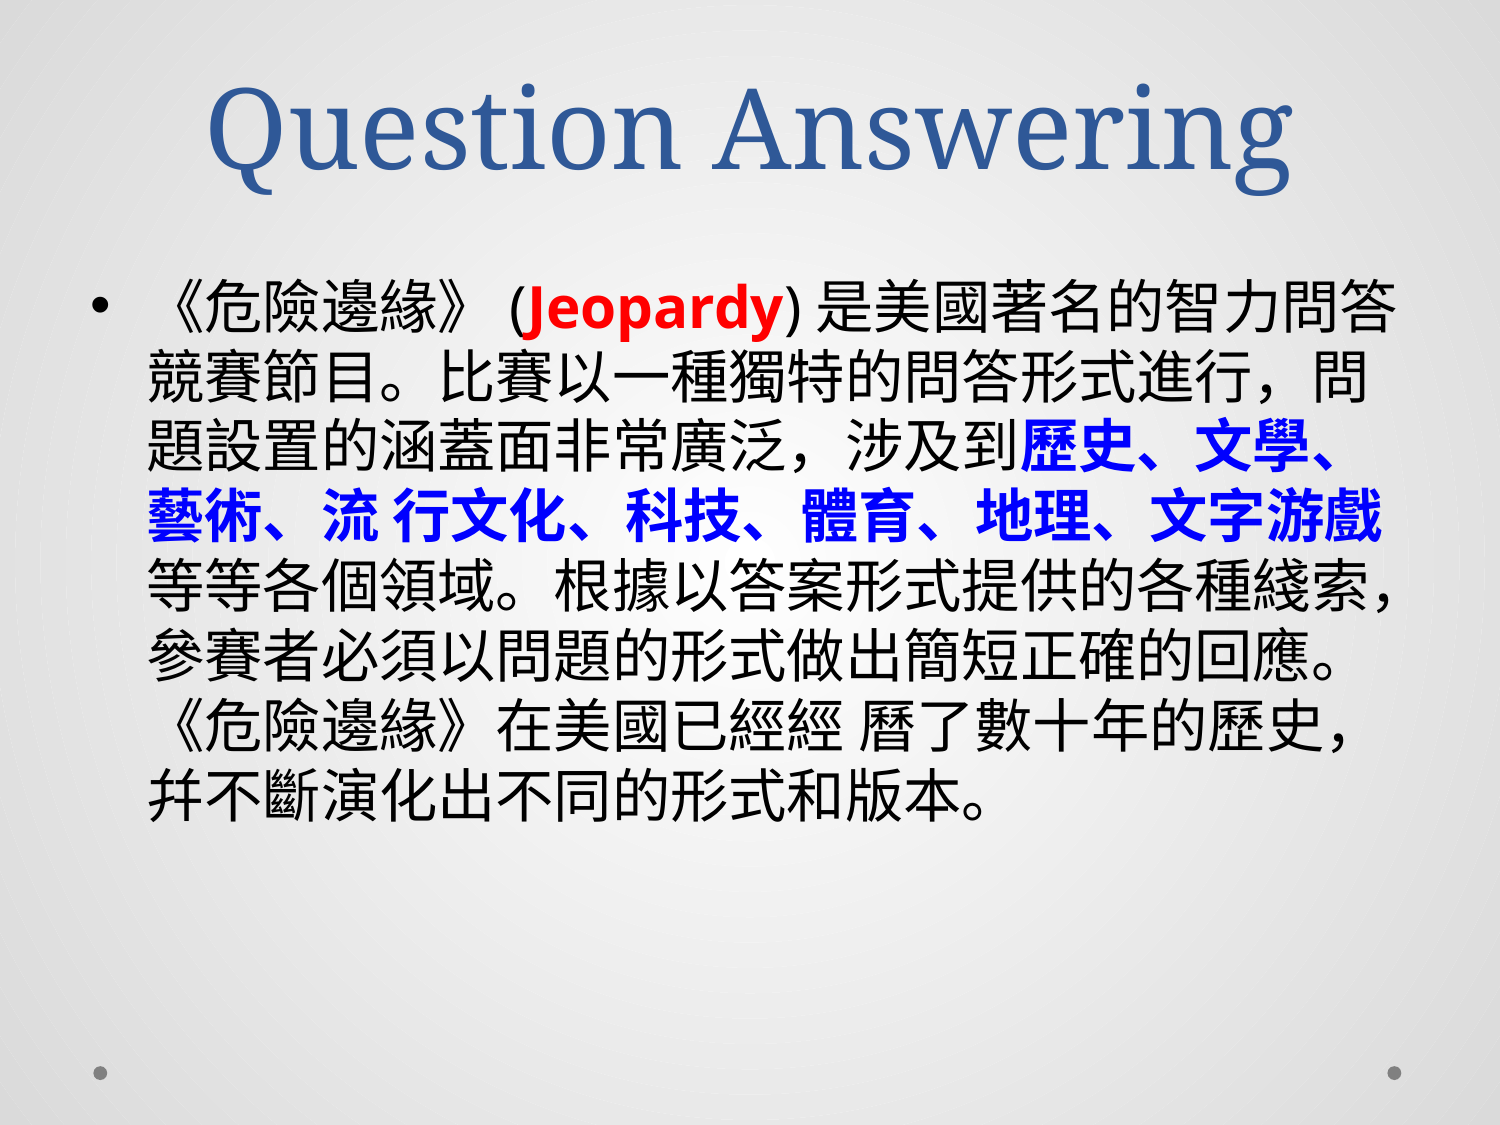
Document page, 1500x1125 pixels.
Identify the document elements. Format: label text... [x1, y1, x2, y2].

title Question Answering [75, 0, 1425, 262]
list 《危險邊緣》(Jeopardy)是美國著名的智力問答競賽節目。比賽以一種獨特的問答形式進行，問題設置的涵蓋面非常廣泛，涉及到歷史、文學、藝術、流 行文化、科技、體育、地理、文字游戲等等各個領域。根據以答案形式提供的各種綫索，參賽者必須以問題的形式做出簡短正確的回應。《危險邊緣》在美國已經經 曆了數十年的歷史，幷不斷演化出不同的形式和版本。 [75, 262, 1425, 1005]
